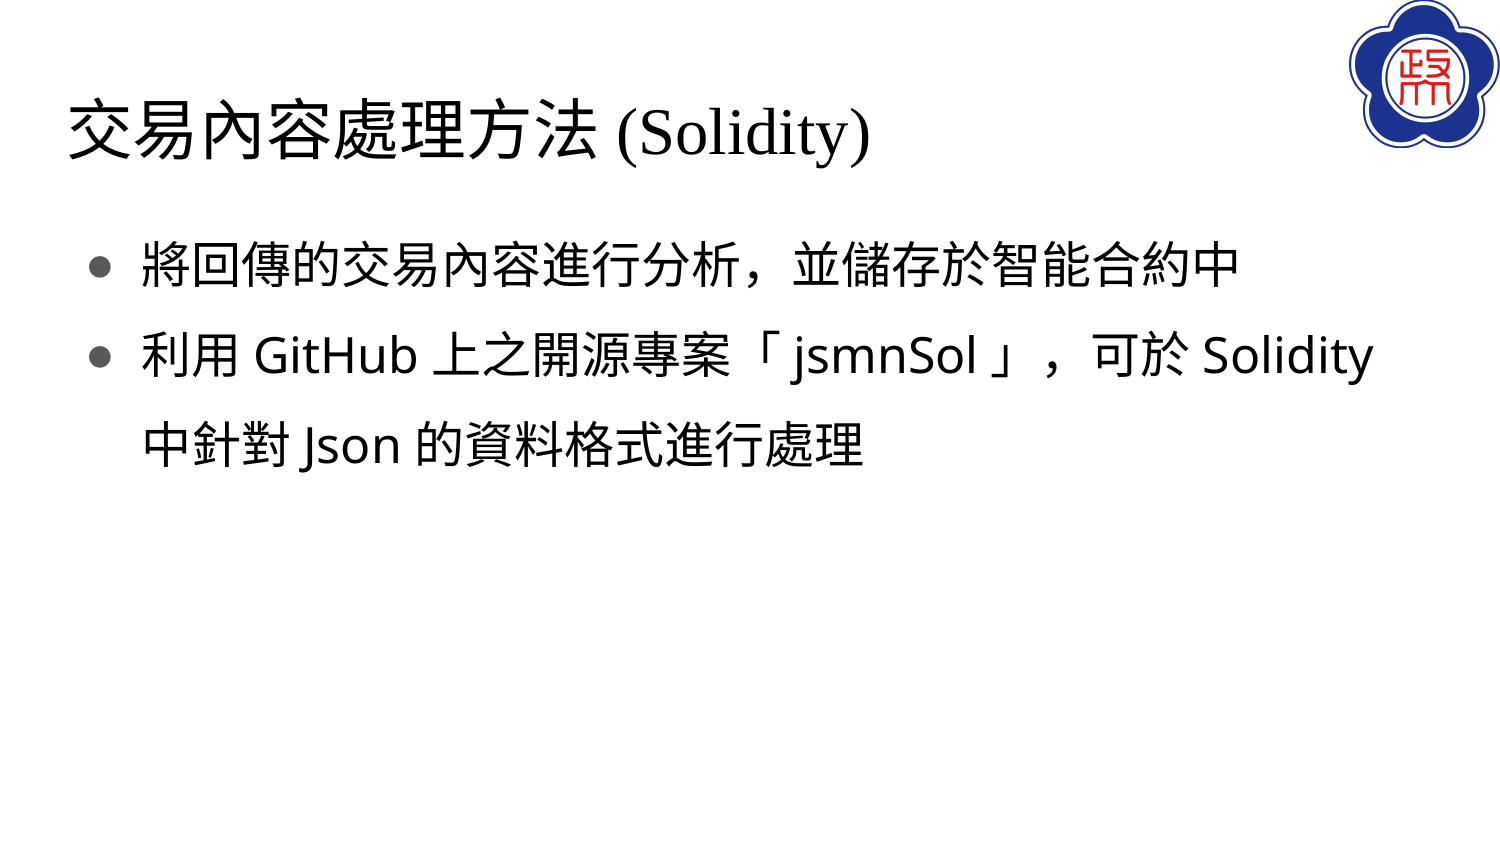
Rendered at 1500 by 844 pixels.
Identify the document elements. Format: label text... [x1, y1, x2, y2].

title 交易內容處理方法(Solidity) [51, 72, 1449, 167]
list 將回傳的交易內容進行分析，並儲存於智能合約中 利用GitHub上之開源專案「jsmnSol」，可於Solidity中針對Json的資料格式進行處理 [51, 189, 1449, 793]
picture [1349, 0, 1500, 148]
